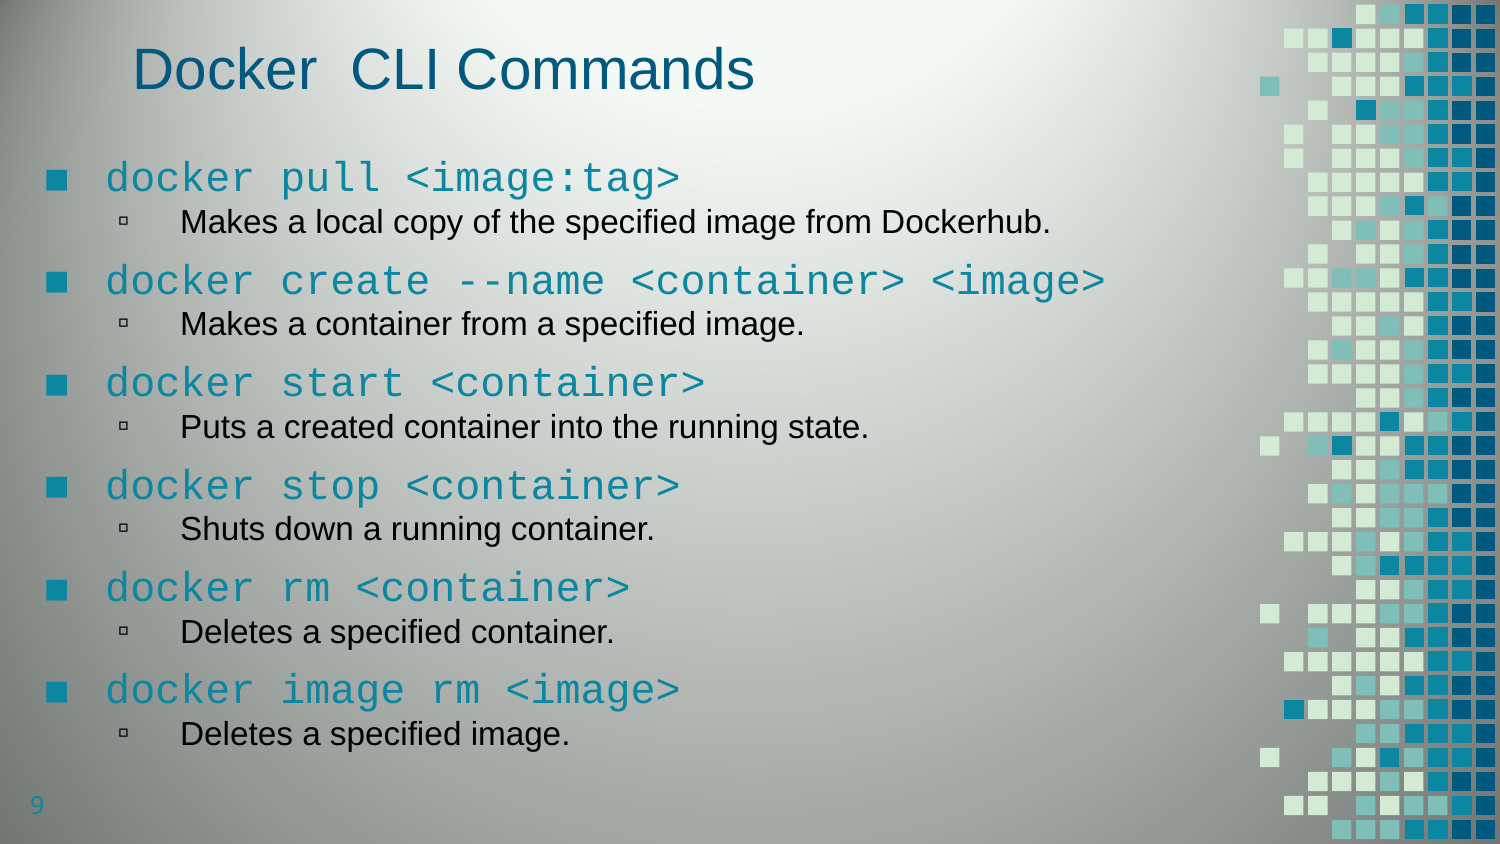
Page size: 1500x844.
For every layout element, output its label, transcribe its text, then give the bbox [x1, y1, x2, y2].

slide_number 9 [15, 774, 105, 839]
title Docker CLI Commands [117, 0, 1227, 117]
list docker pull <image:tag> Makes a local copy of the specified image from Dockerhub. docker create --name <container> <image> Makes a container from a specified image. docker start <container> Puts a created container into the running state. docker stop <container> Shuts down a running container. docker rm <container> Deletes a specified container. docker image rm <image> Deletes a specified image. [15, 135, 1335, 839]
picture [0, 0, 1500, 844]
